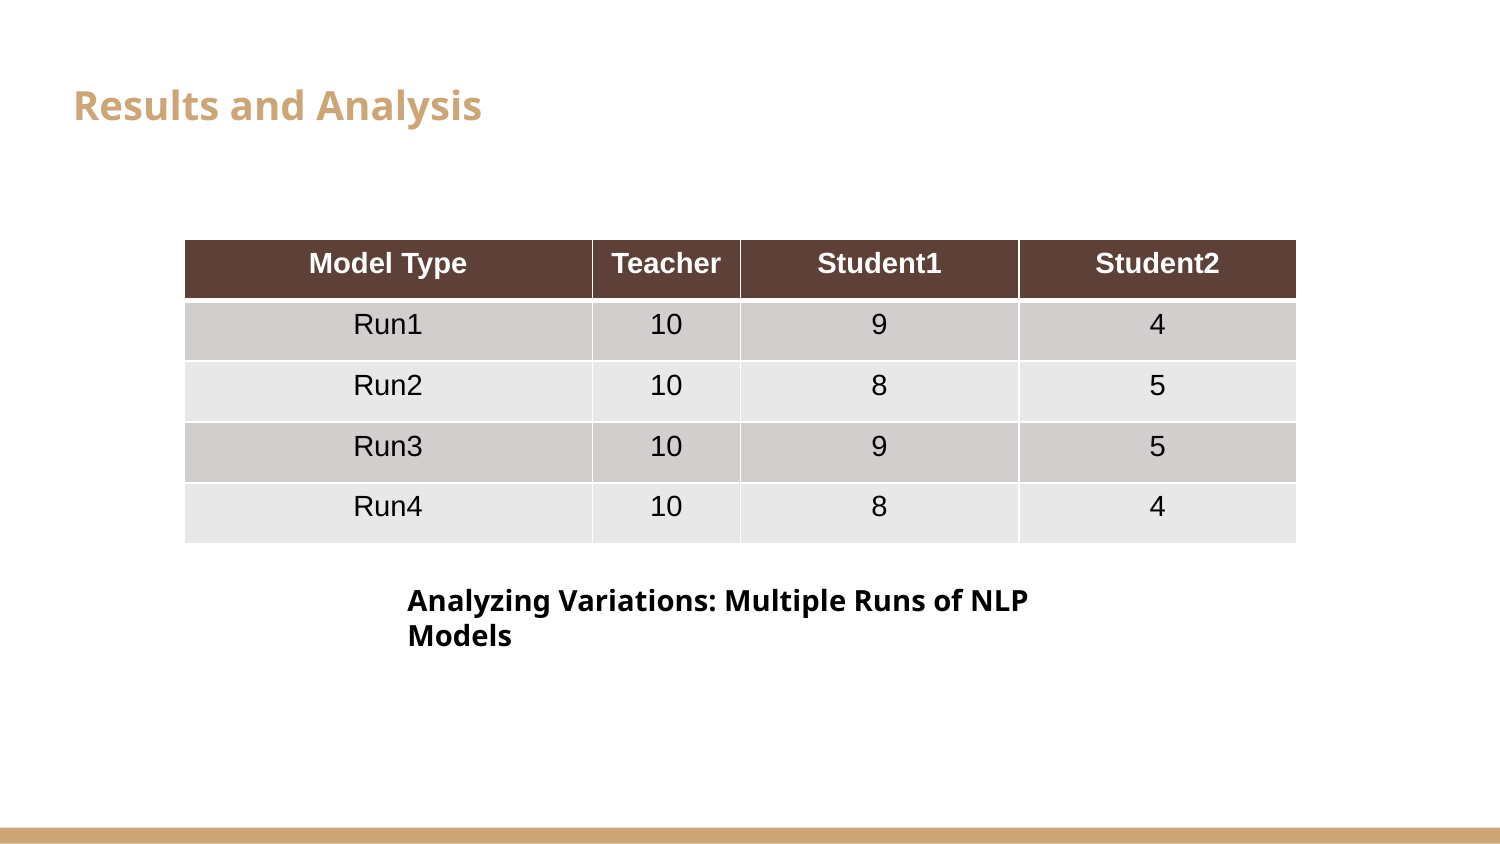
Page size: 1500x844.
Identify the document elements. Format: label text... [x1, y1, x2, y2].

title Results and Analysis [57, 65, 1135, 144]
table_cell 10 [593, 423, 740, 482]
table_header Model Type [185, 240, 592, 298]
table_cell 10 [593, 484, 740, 543]
table_header Student2 [1020, 240, 1296, 298]
table_cell 5 [1020, 362, 1296, 421]
table_cell 5 [1020, 423, 1296, 482]
table_cell Run2 [185, 362, 592, 421]
table_cell 10 [593, 303, 740, 360]
table_cell 4 [1020, 484, 1296, 543]
table_cell 10 [593, 362, 740, 421]
table_cell Run3 [185, 423, 592, 482]
text_box Analyzing Variations: Multiple Runs of NLP Models [392, 574, 1128, 660]
table_header Teacher [593, 240, 740, 298]
table_cell 4 [1020, 303, 1296, 360]
table_cell 9 [741, 303, 1018, 360]
table_cell Run4 [185, 484, 592, 543]
table_cell Run1 [185, 303, 592, 360]
table_header Student1 [741, 240, 1018, 298]
table_cell 8 [741, 484, 1018, 543]
table_cell 9 [741, 423, 1018, 482]
table_cell 8 [741, 362, 1018, 421]
